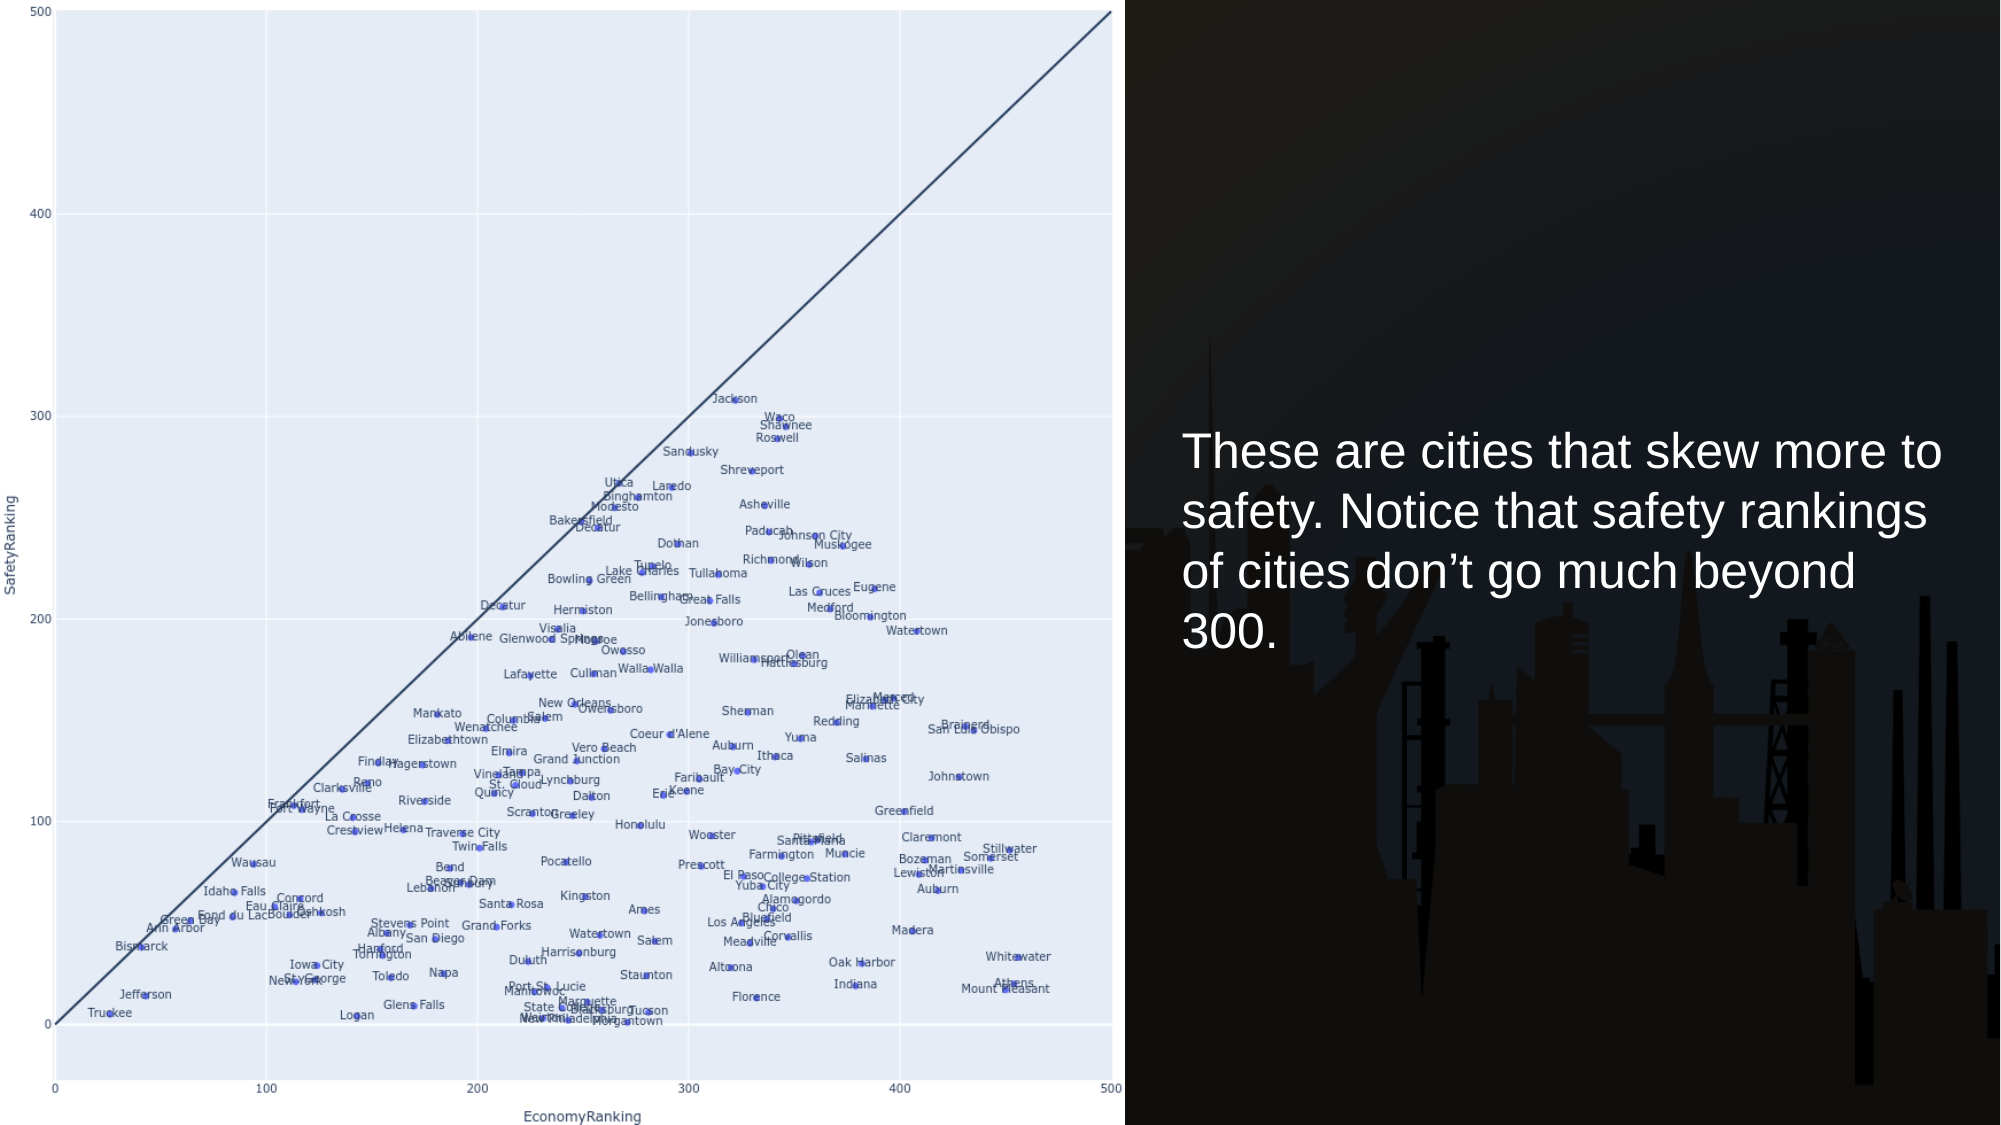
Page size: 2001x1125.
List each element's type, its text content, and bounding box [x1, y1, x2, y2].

picture [0, 0, 2001, 1125]
text_box These are cities that skew more to safety. Notice that safety rankings of cities don’t go much beyond 300. [1166, 410, 1977, 726]
